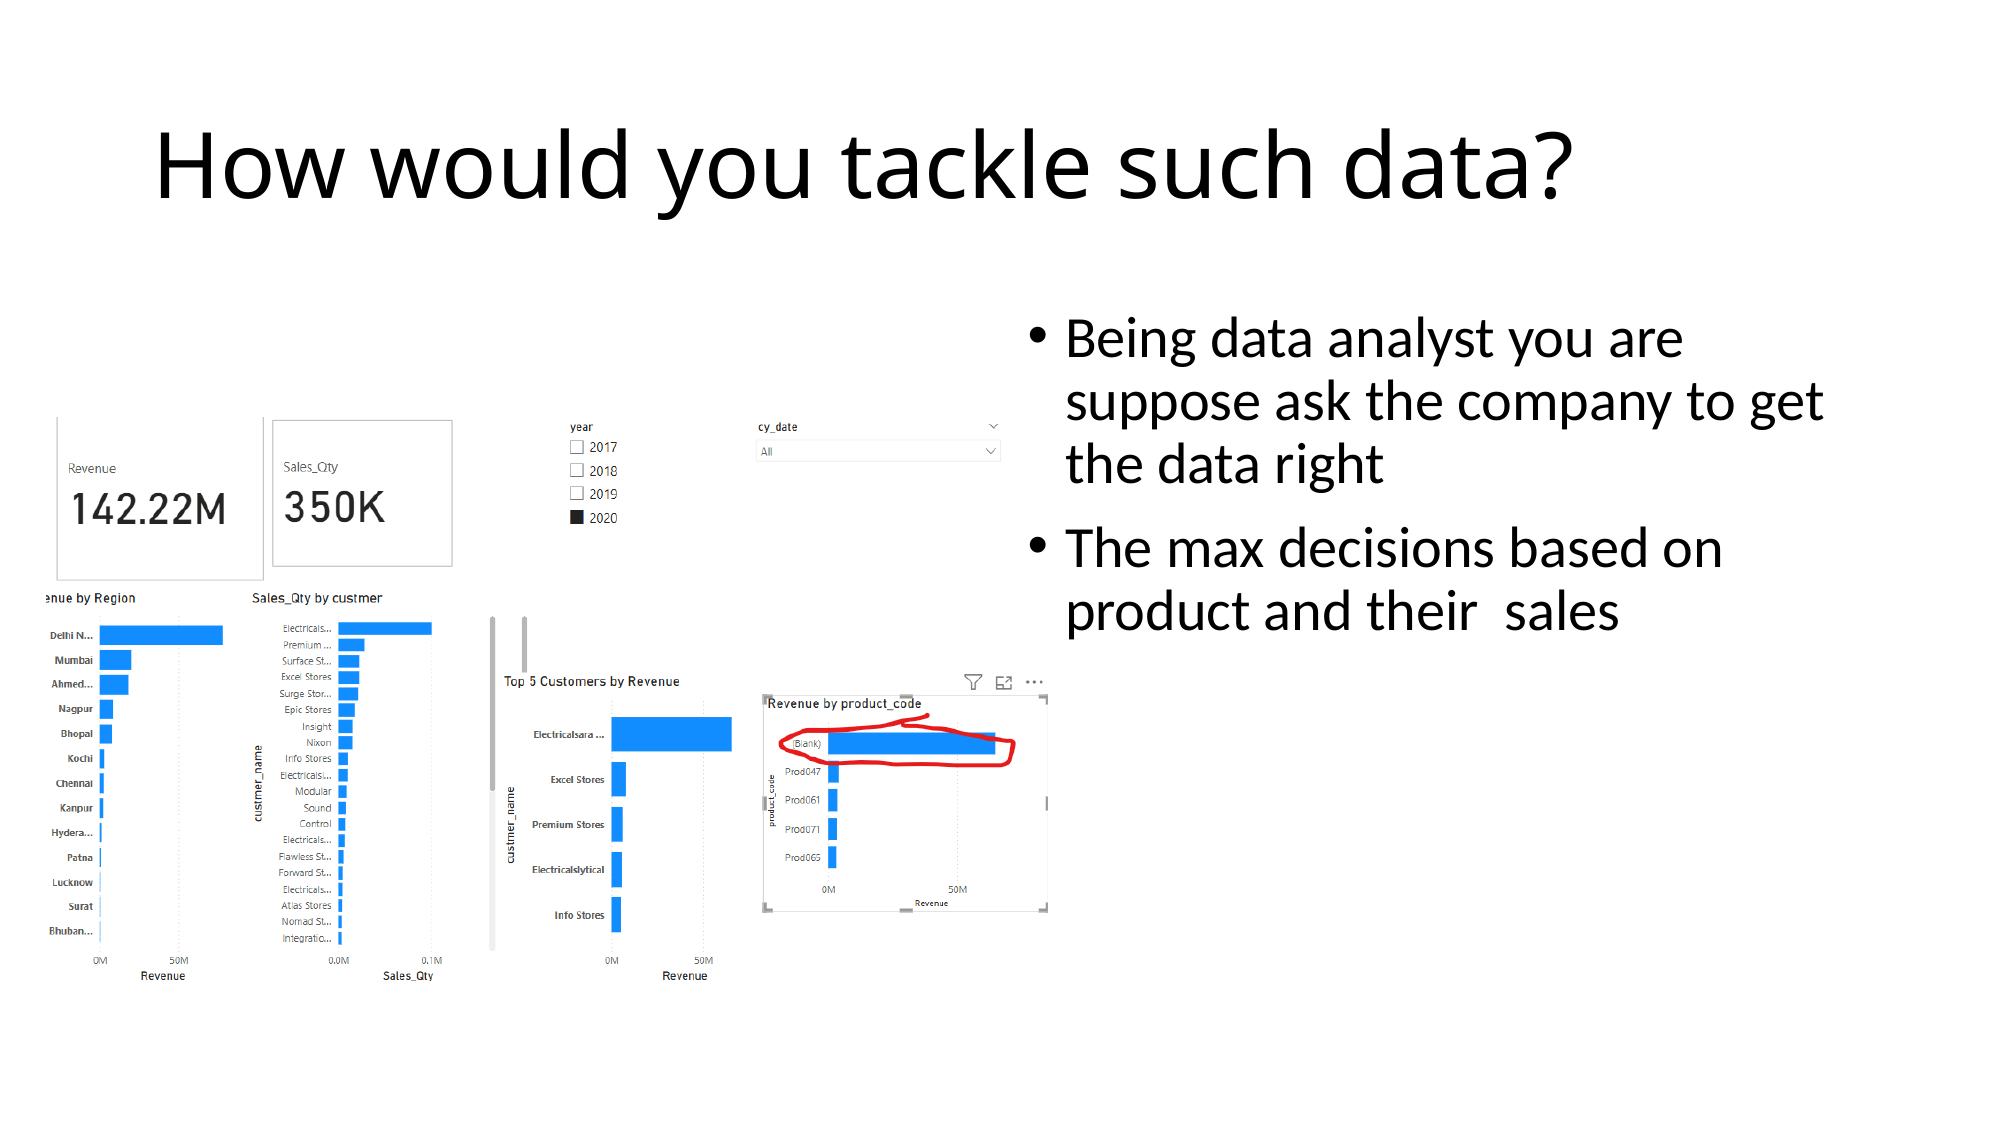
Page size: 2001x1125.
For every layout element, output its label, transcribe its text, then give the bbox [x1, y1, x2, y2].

list Being data analyst you are suppose ask the company to get the data right The max decisions based on product and their sales [1012, 299, 1863, 1014]
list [46, 417, 1048, 981]
title How would you tackle such data? [137, 59, 1863, 278]
